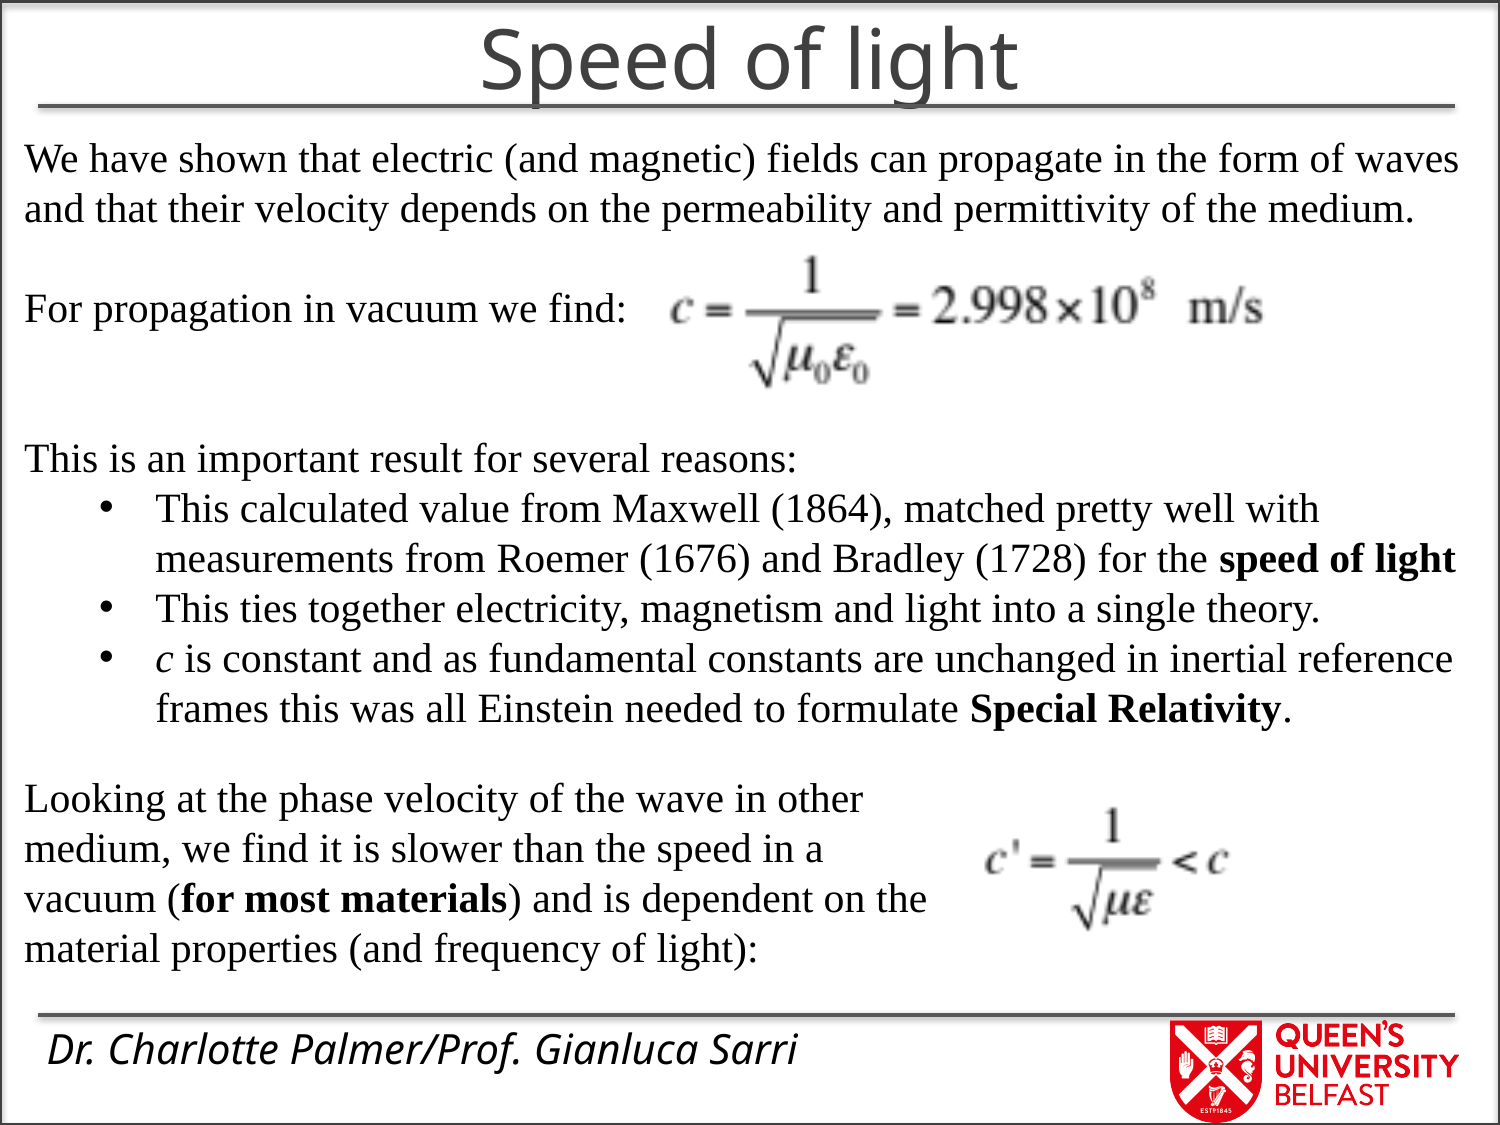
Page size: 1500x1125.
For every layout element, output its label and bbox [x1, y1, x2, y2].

picture [1170, 1019, 1459, 1123]
text_box [979, 793, 1238, 935]
text_box [665, 240, 1270, 396]
text_box [0, 0, 1500, 1125]
